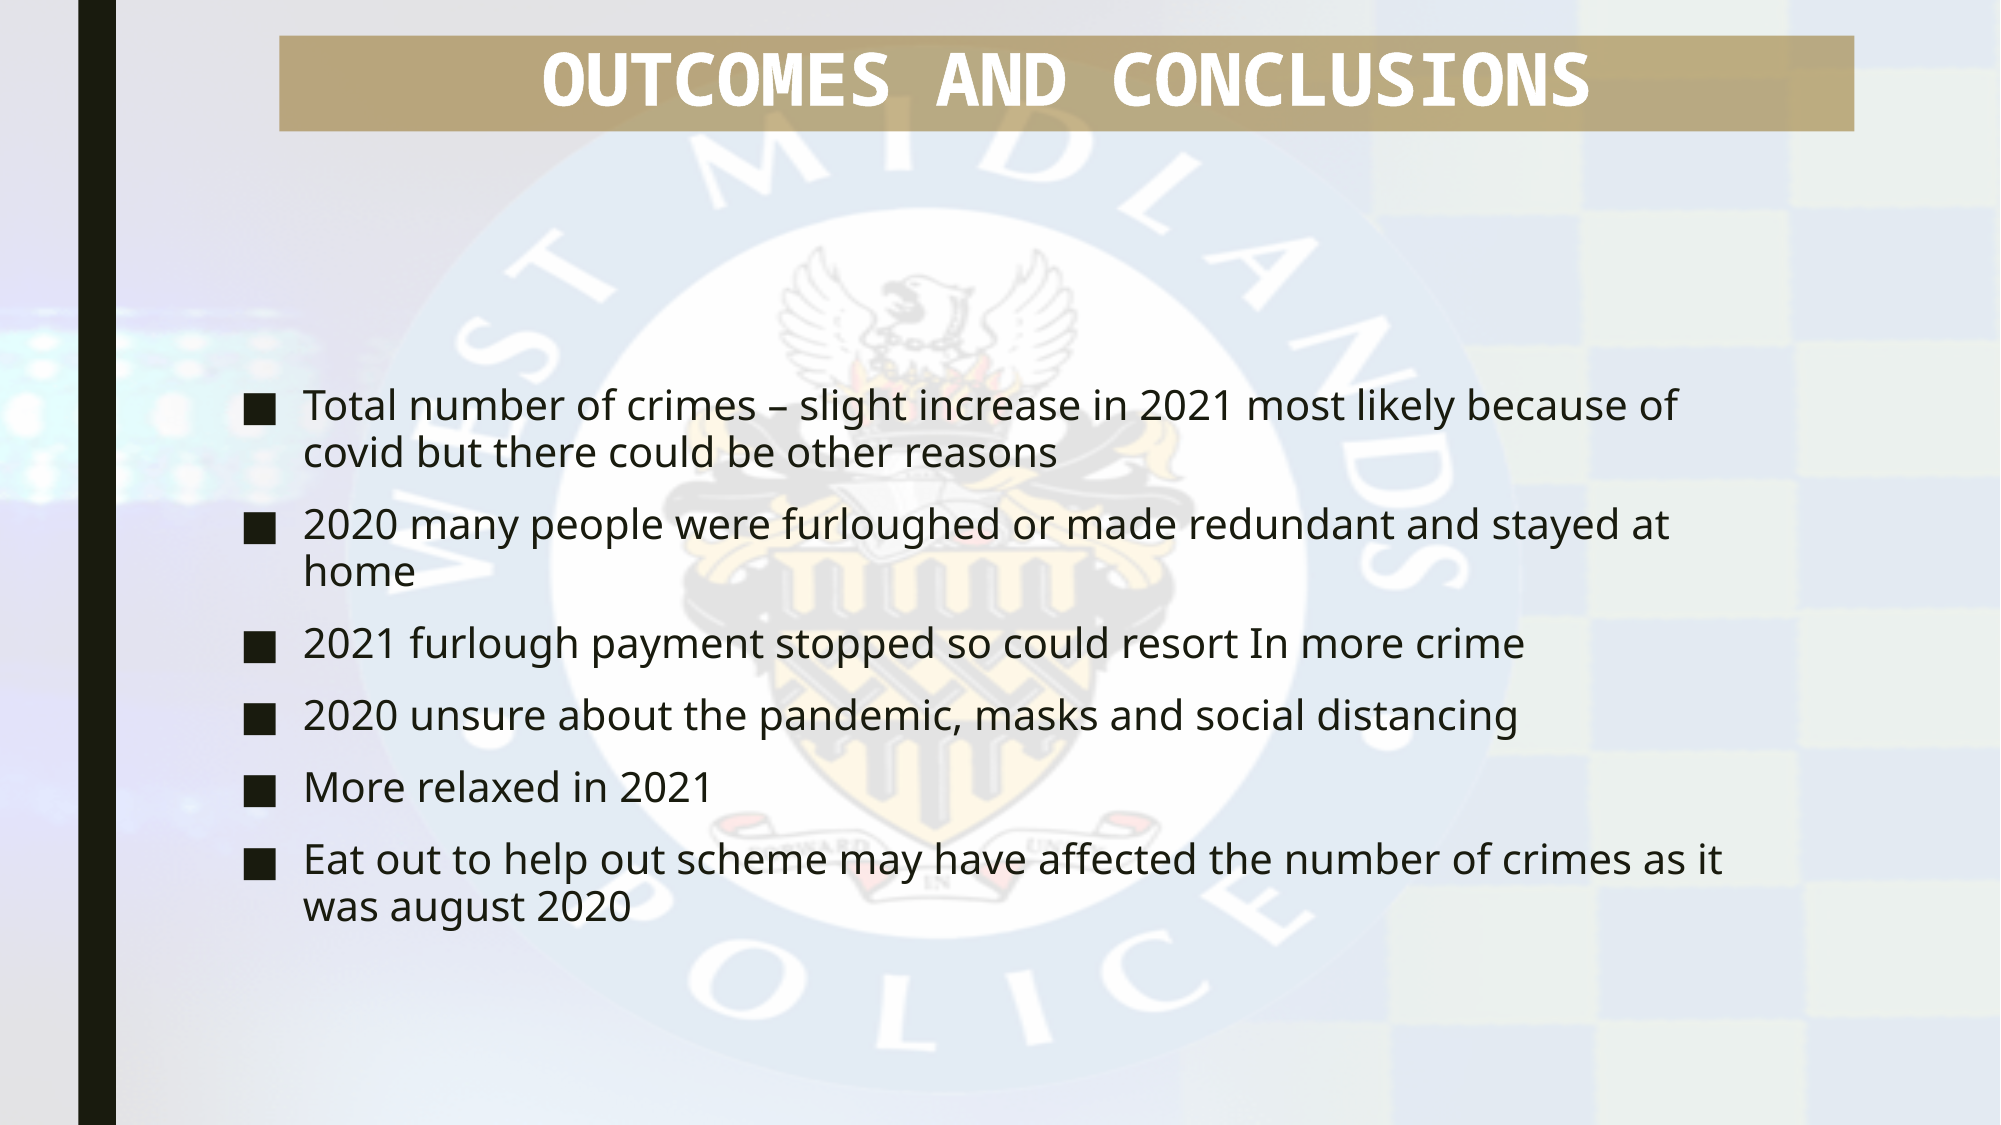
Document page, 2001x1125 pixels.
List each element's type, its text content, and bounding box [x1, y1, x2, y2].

list Total number of crimes – slight increase in 2021 most likely because of covid but there could be other reasons 2020 many people were furloughed or made redundant and stayed at home 2021 furlough payment stopped so could resort In more crime 2020 unsure about the pandemic, masks and social distancing More relaxed in 2021 Eat out to help out scheme may have affected the number of crimes as it was august 2020 [225, 375, 1800, 963]
text_box OUTCOMES AND CONCLUSIONS [279, 35, 1855, 132]
